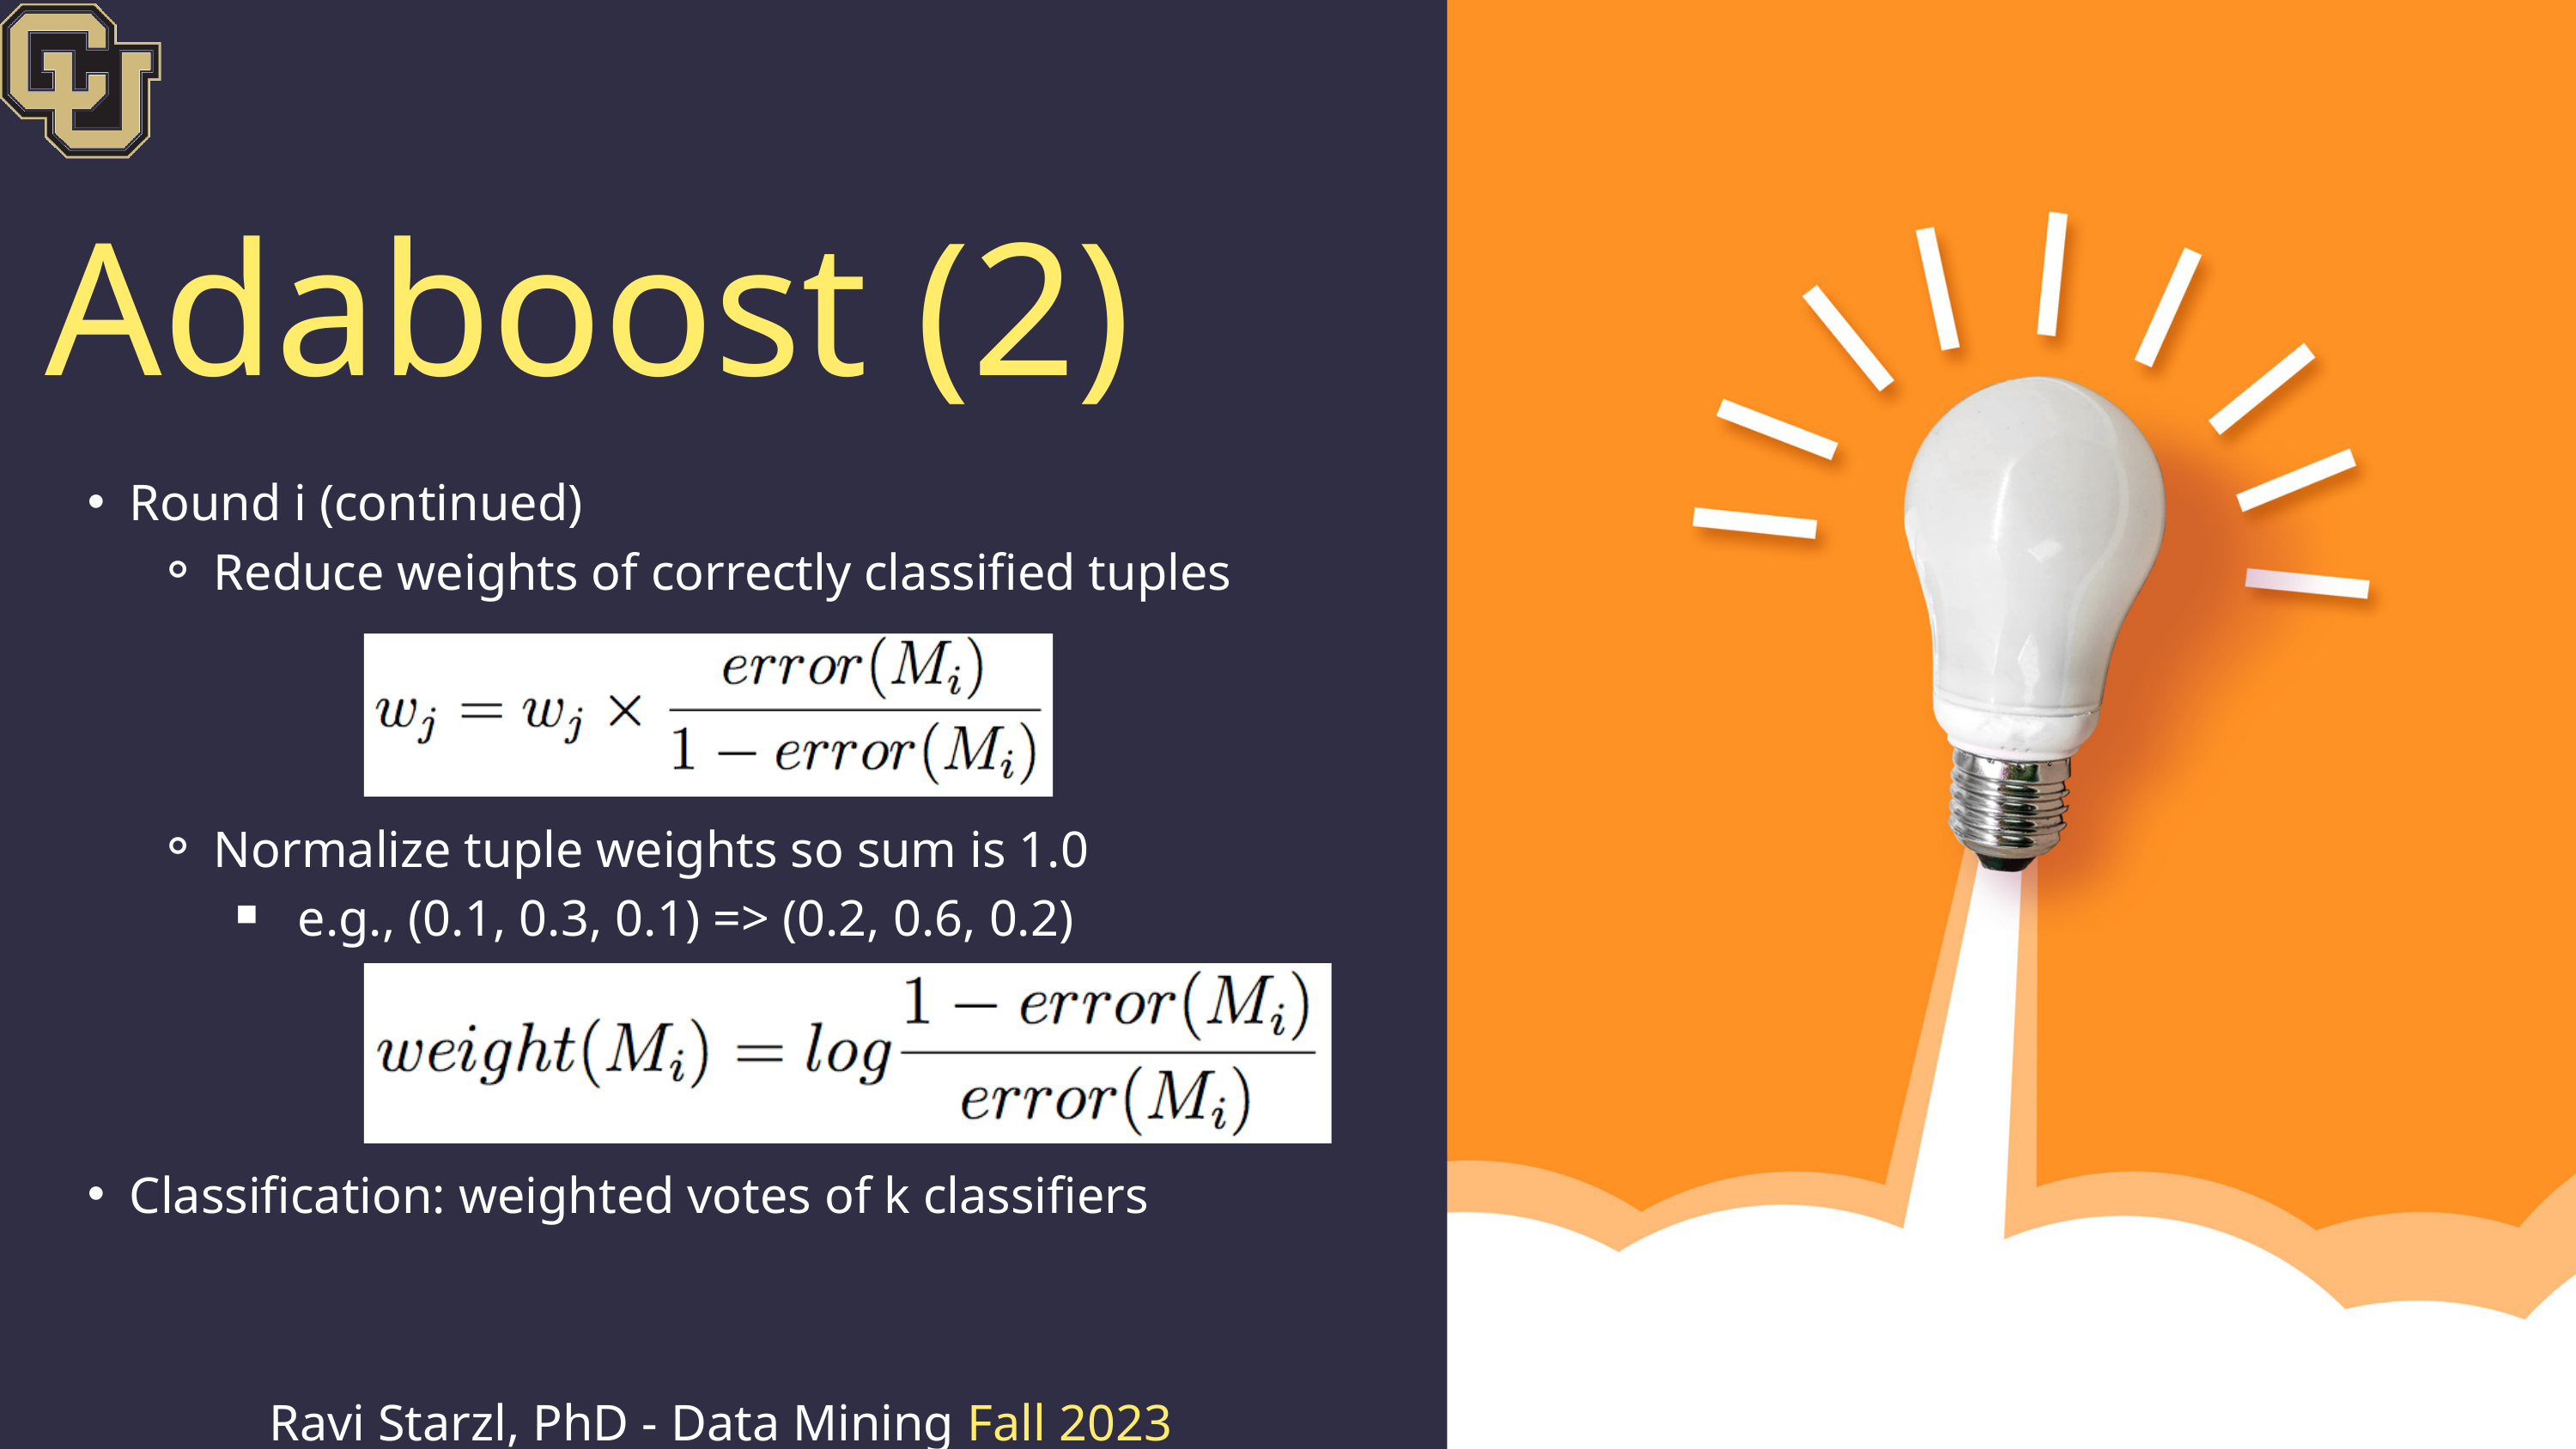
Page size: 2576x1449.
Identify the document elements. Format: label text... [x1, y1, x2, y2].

text_box Adaboost (2) [45, 246, 1432, 413]
text_box Ravi Starzl, PhD - Data Mining Fall 2023 [248, 1381, 1193, 1449]
text_box [1447, 0, 2576, 1449]
text_box Round i (continued) Reduce weights of correctly classified tuples Normalize tuple weights so sum is 1.0 e.g., (0.1, 0.3, 0.1) => (0.2, 0.6, 0.2) Classification: weighted votes of k classifiers [45, 461, 1372, 1223]
text_box [0, 0, 171, 164]
